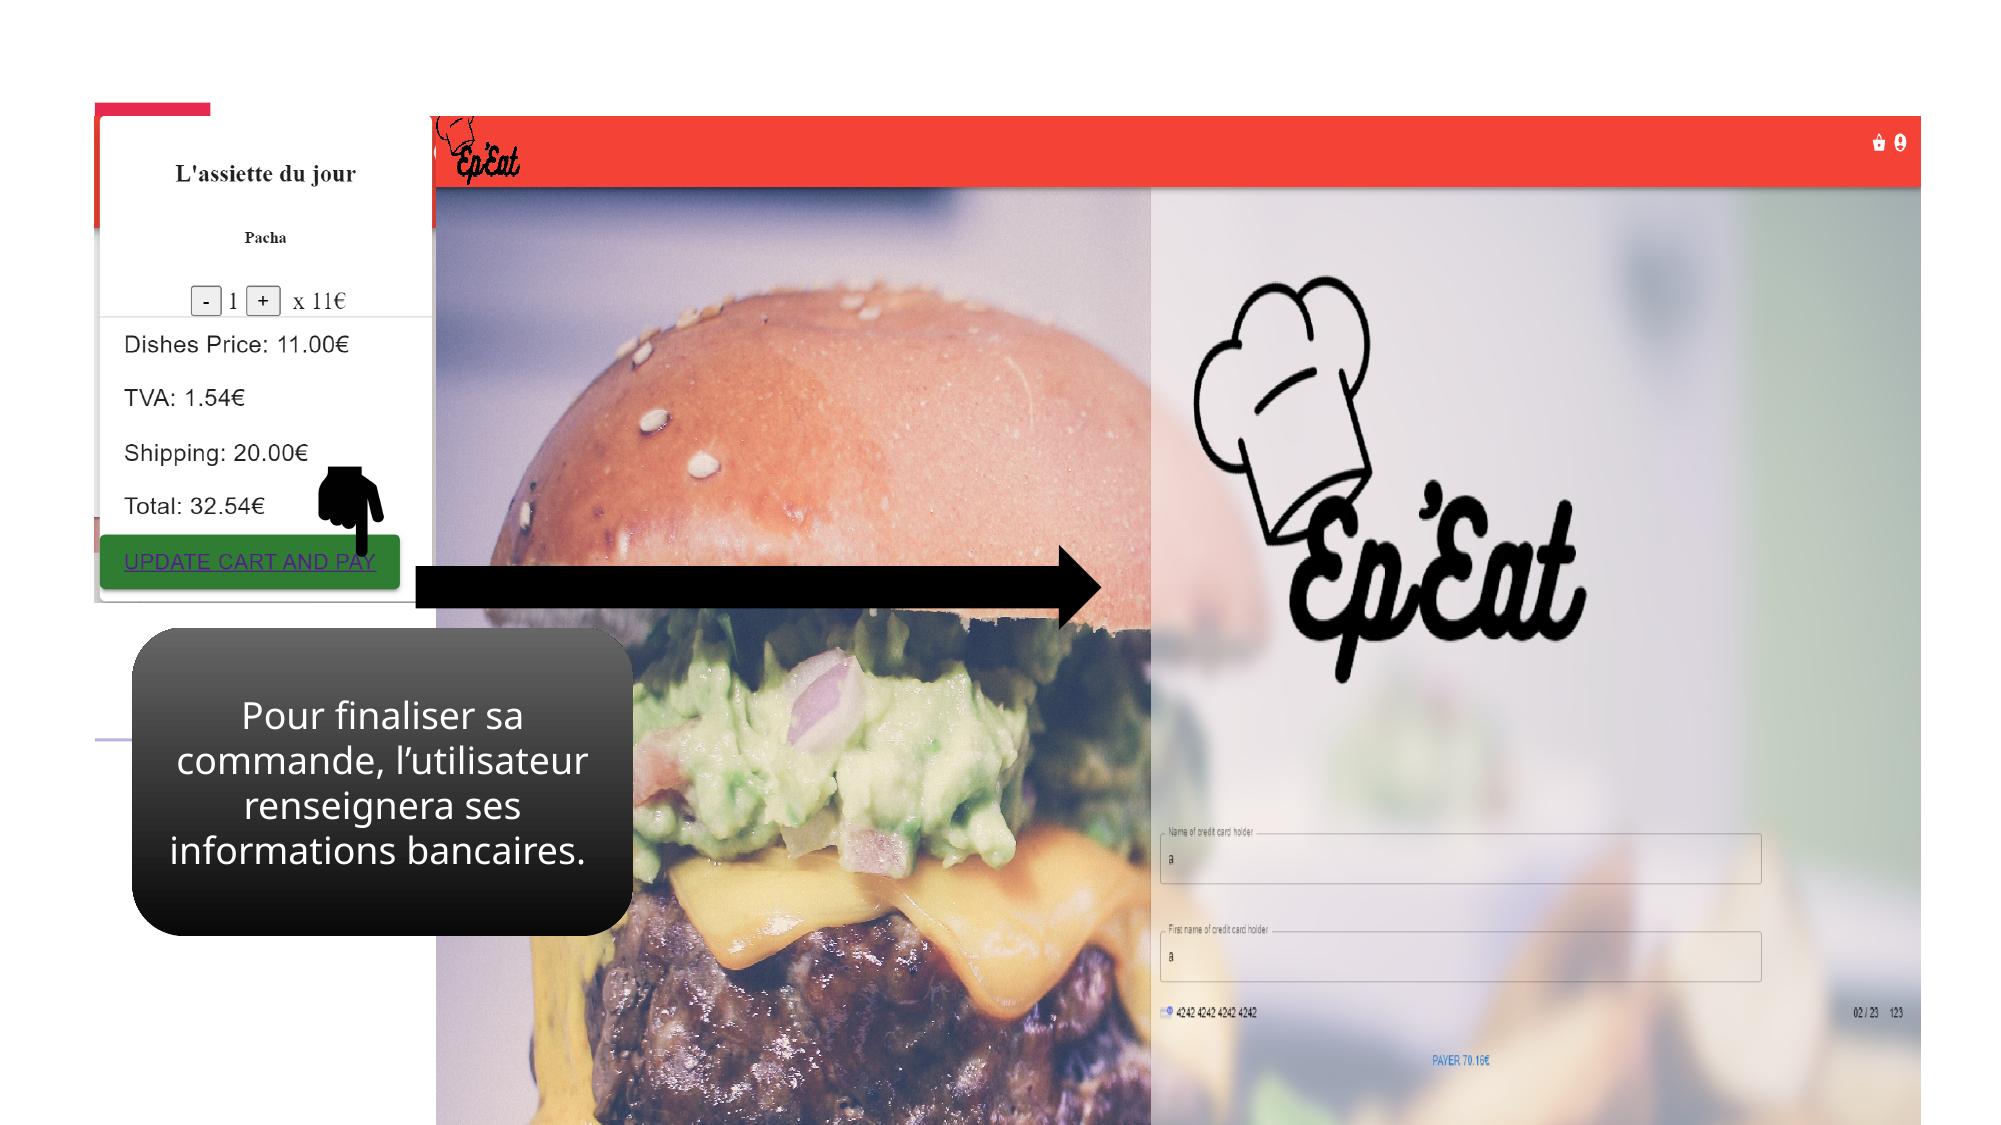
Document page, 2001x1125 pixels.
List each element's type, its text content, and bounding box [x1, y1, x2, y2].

text_box [415, 603, 436, 609]
picture [94, 116, 1921, 1125]
text_box Pour finaliser sa commande, l’utilisateur renseignera ses informations bancaires. [132, 627, 436, 937]
